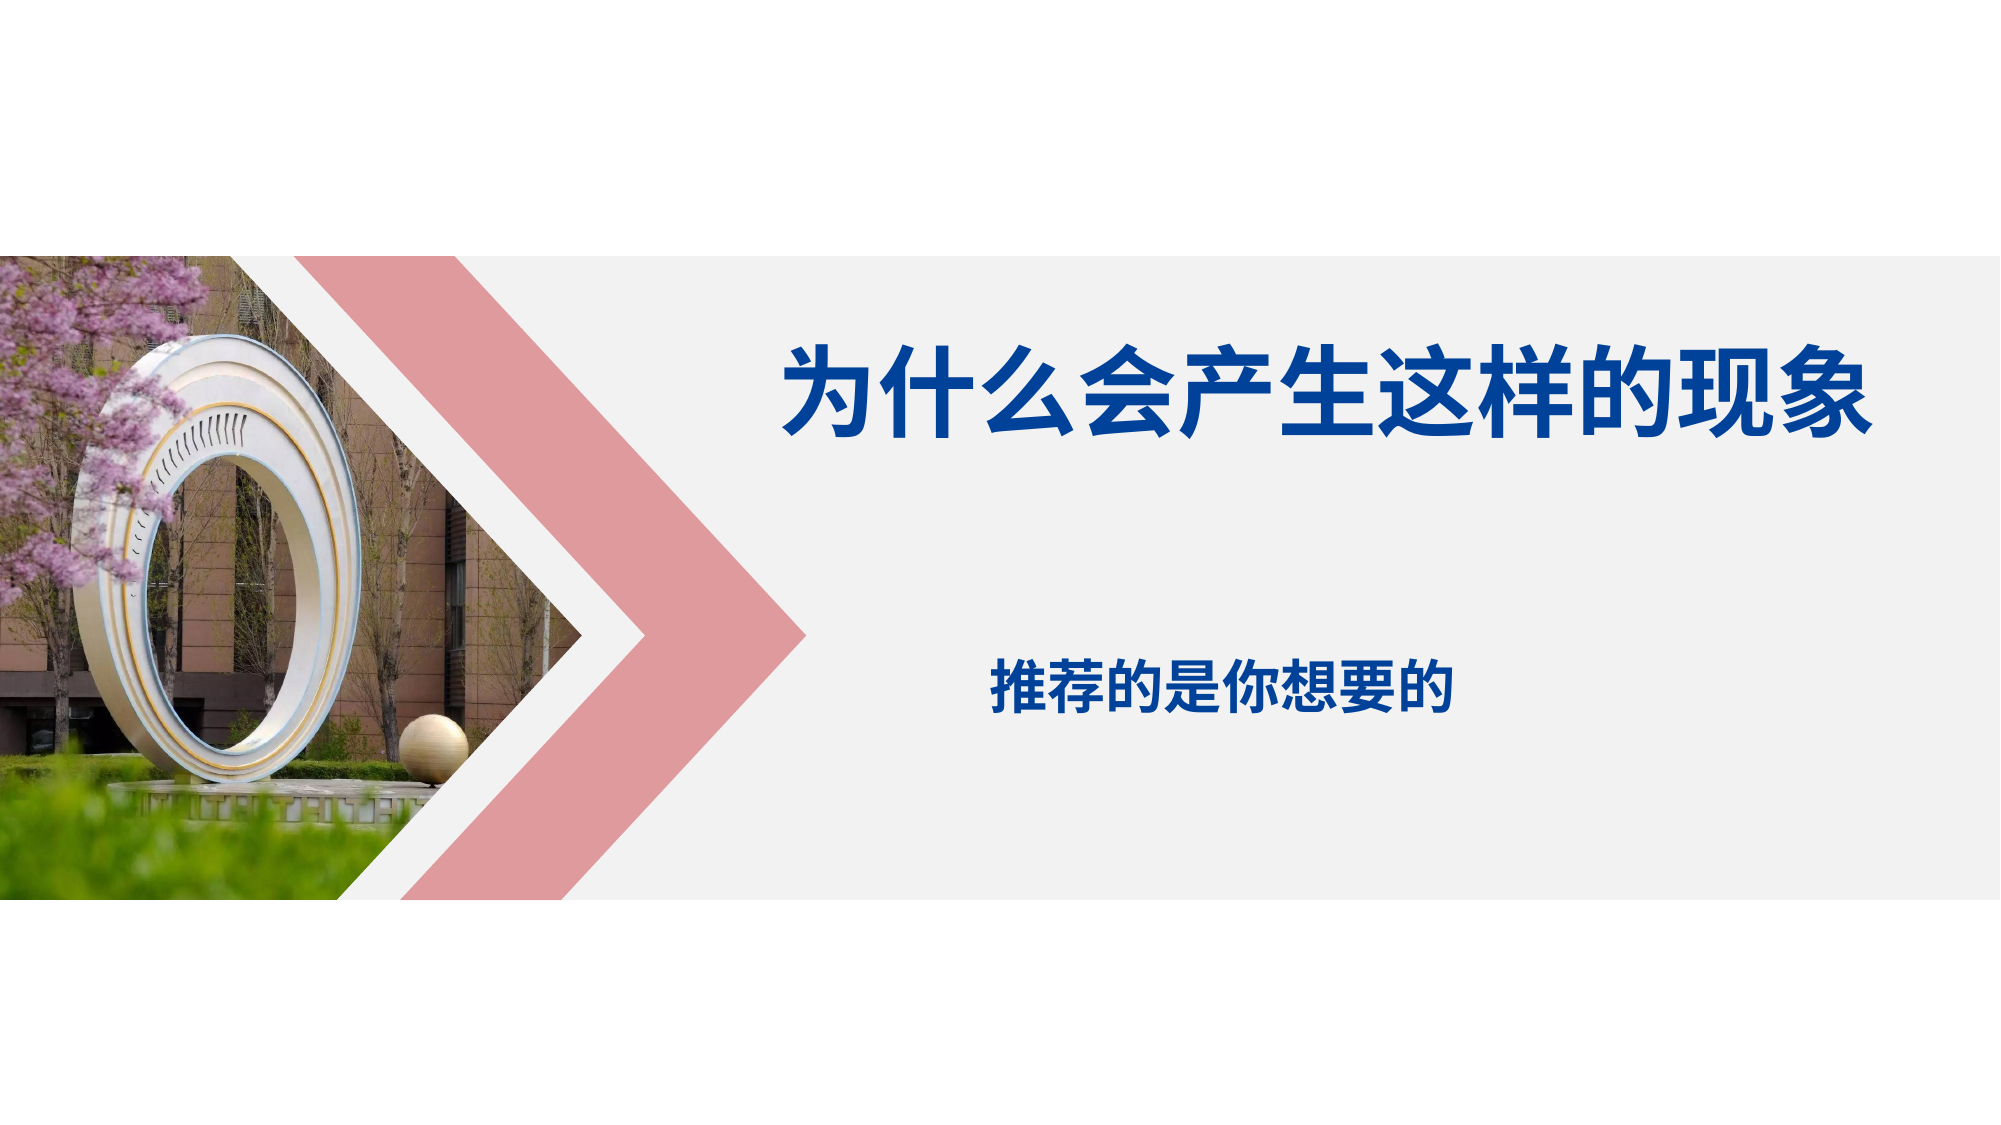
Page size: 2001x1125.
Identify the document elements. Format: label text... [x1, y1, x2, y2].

text_box 为什么会产生这样的现象 [762, 321, 1964, 477]
picture [0, 256, 582, 900]
text_box 推荐的是你想要的 [974, 642, 1689, 940]
text_box [456, 255, 2000, 901]
text_box [582, 392, 808, 879]
